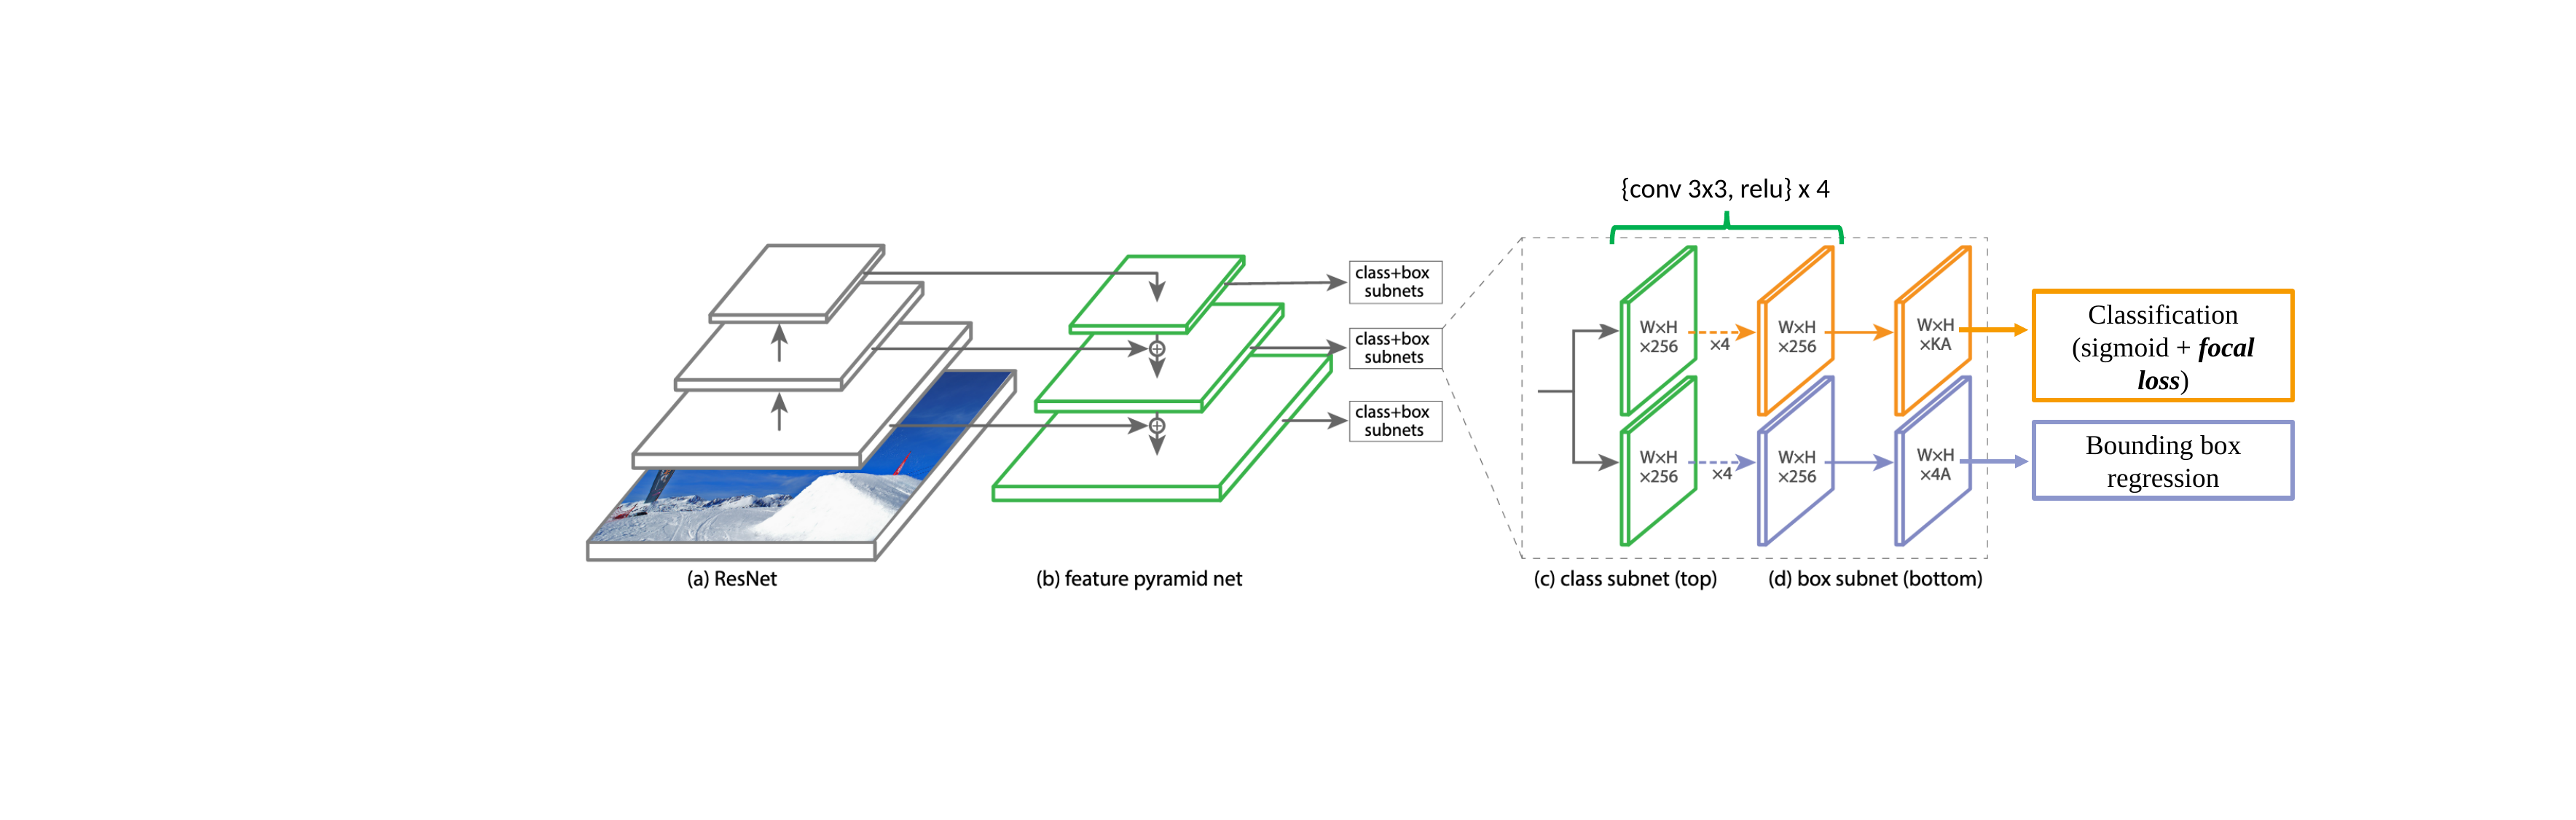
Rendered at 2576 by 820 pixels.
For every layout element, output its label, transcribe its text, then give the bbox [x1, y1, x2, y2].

text_box Bounding box regression [2034, 421, 2293, 499]
picture [581, 227, 1995, 593]
text_box [1724, 211, 1729, 227]
text_box Classification (sigmoid + focal loss) [2034, 291, 2293, 401]
text_box {conv 3x3, relu} x 4 [1610, 165, 1846, 209]
